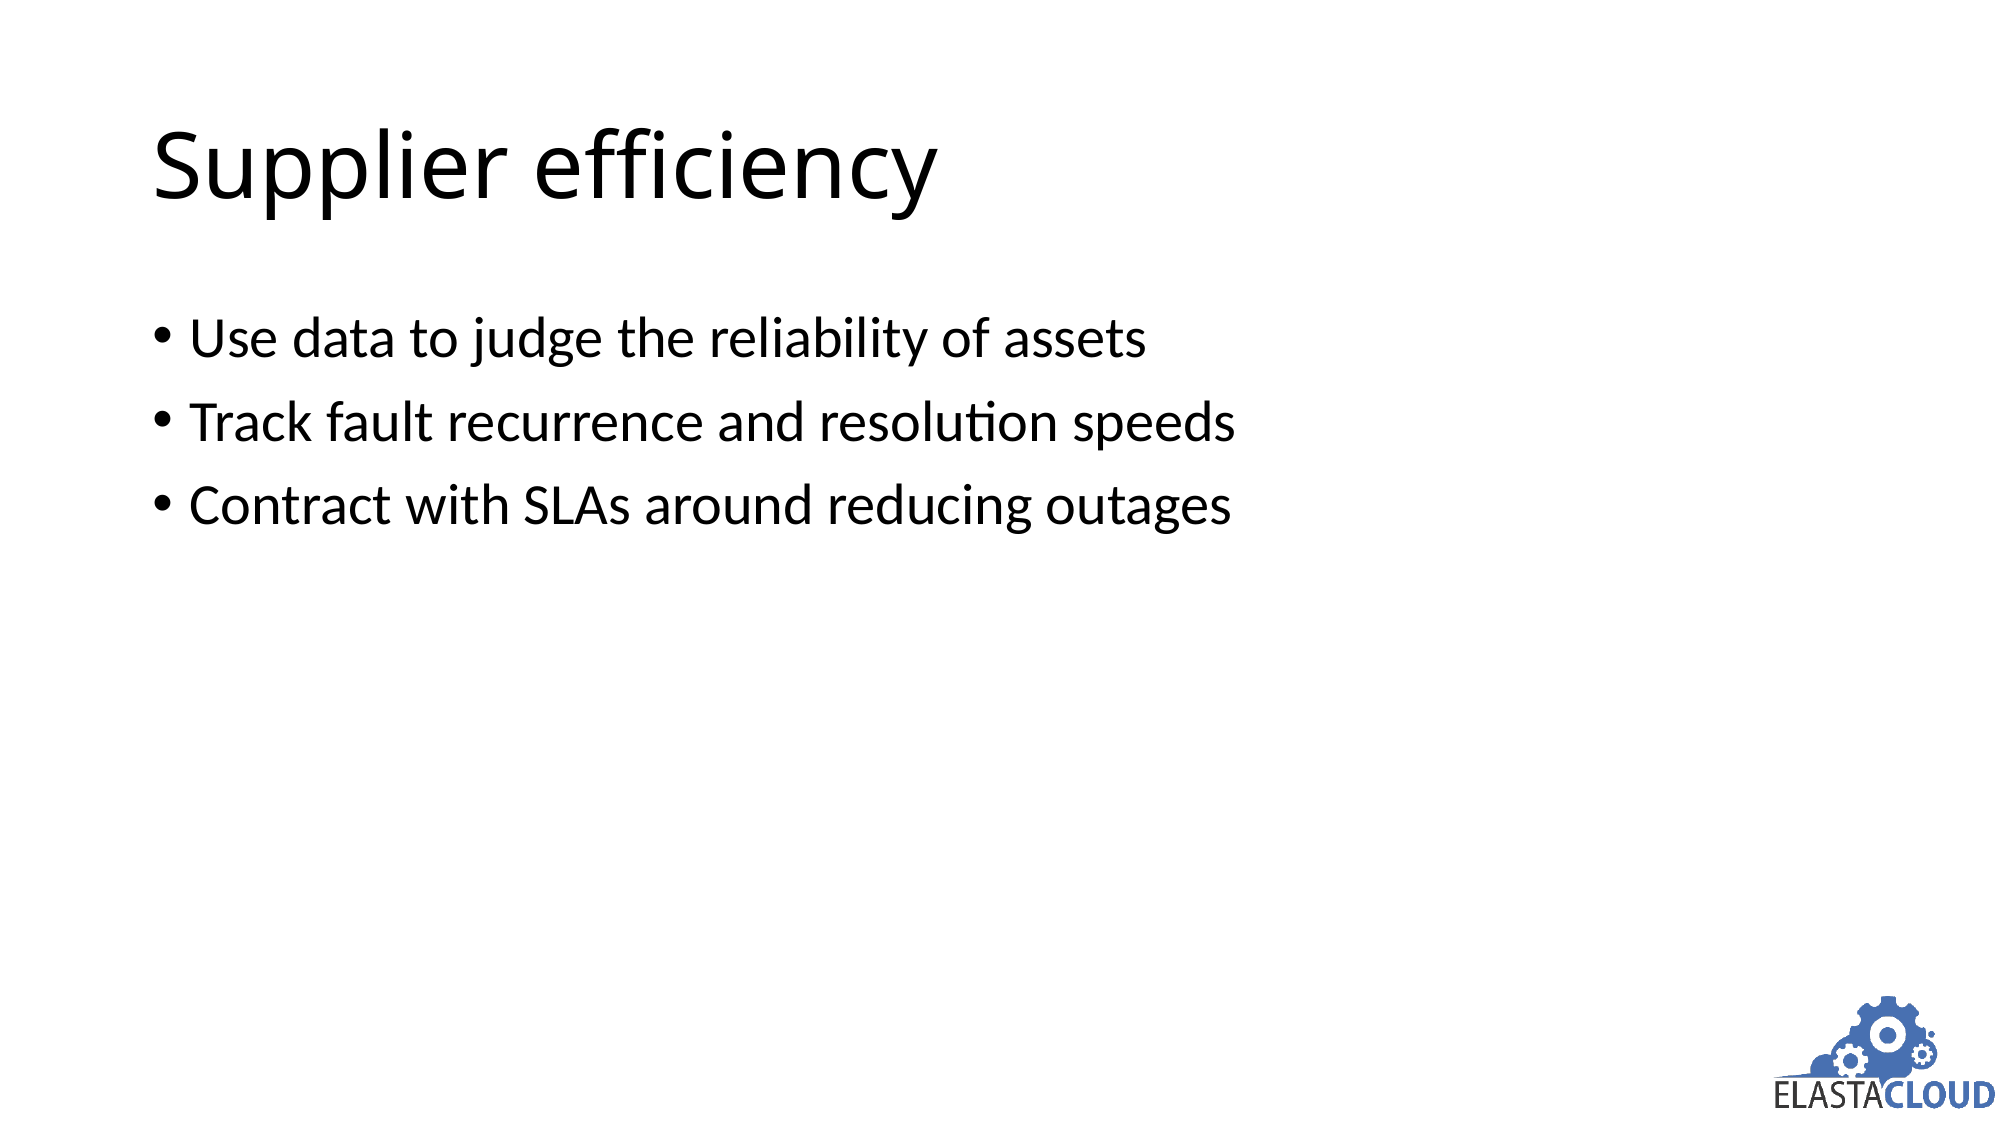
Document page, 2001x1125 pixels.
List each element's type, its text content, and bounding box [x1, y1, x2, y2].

picture [1767, 992, 2000, 1116]
list Use data to judge the reliability of assets Track fault recurrence and resolution speeds Contract with SLAs around reducing outages [137, 299, 1863, 1014]
title Supplier efficiency [137, 59, 1863, 278]
